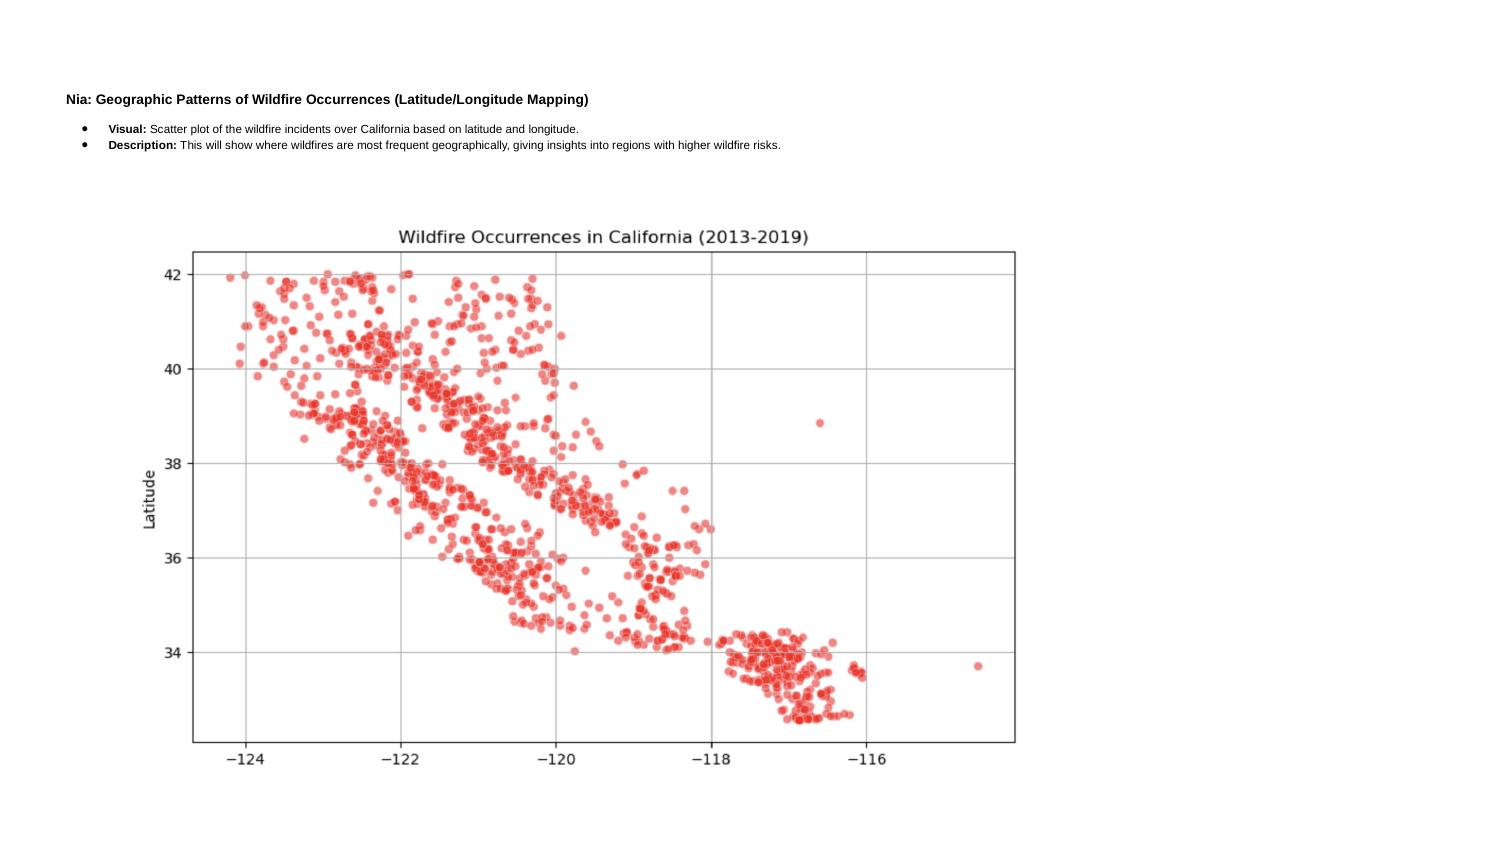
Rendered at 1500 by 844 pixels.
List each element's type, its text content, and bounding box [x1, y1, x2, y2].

title Nia: Geographic Patterns of Wildfire Occurrences (Latitude/Longitude Mapping) Visual: Scatter plot of the wildfire incidents over California based on latitude and longitude. Description: This will show where wildfires are most frequent geographically, giving insights into regions with higher wildfire risks. [51, 72, 1449, 167]
picture [136, 229, 1086, 771]
